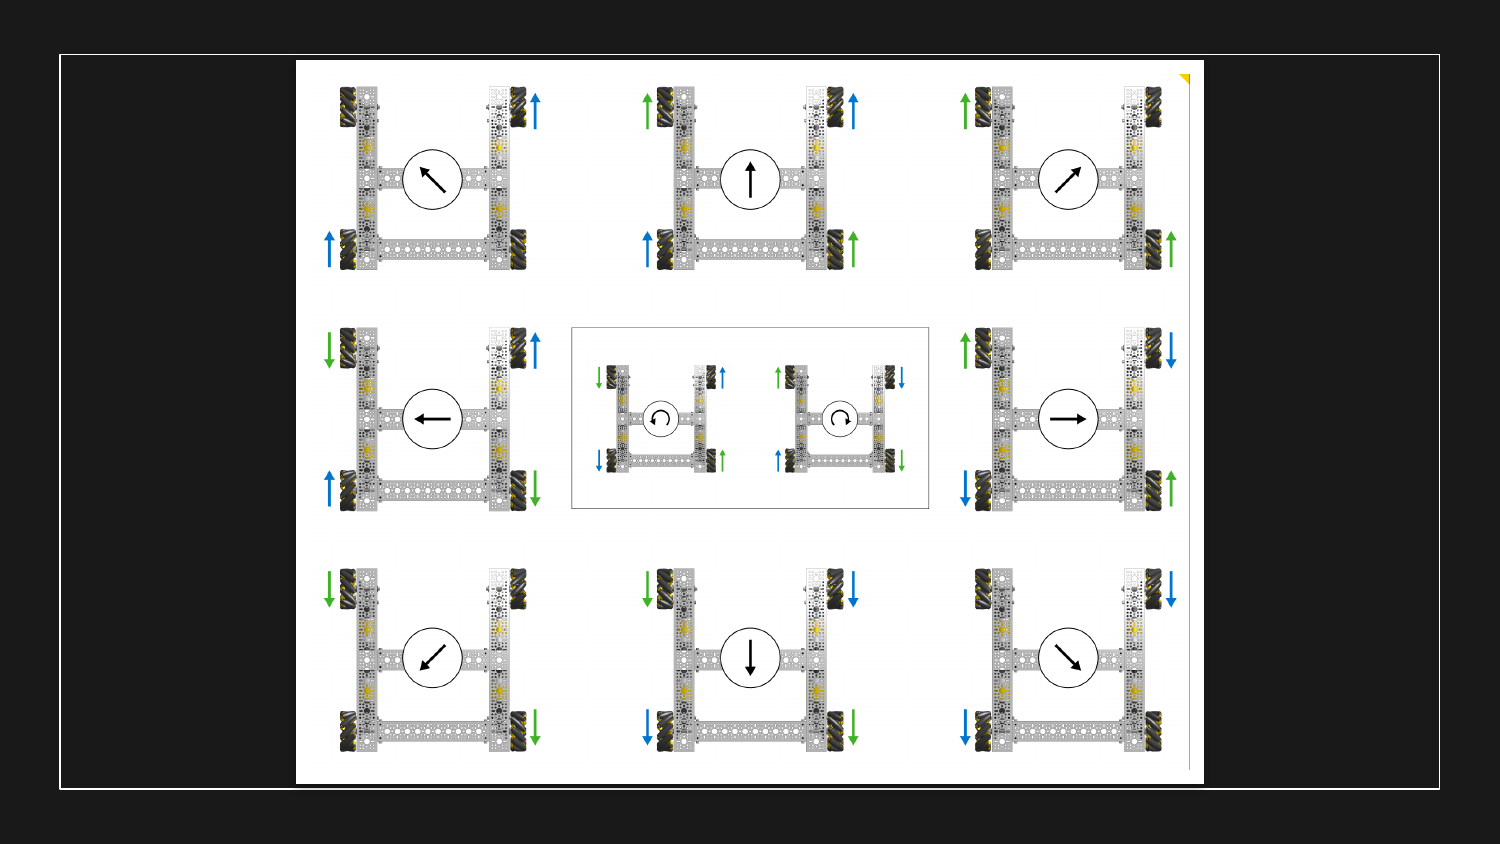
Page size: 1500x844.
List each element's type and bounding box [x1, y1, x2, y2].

picture [309, 73, 1190, 770]
